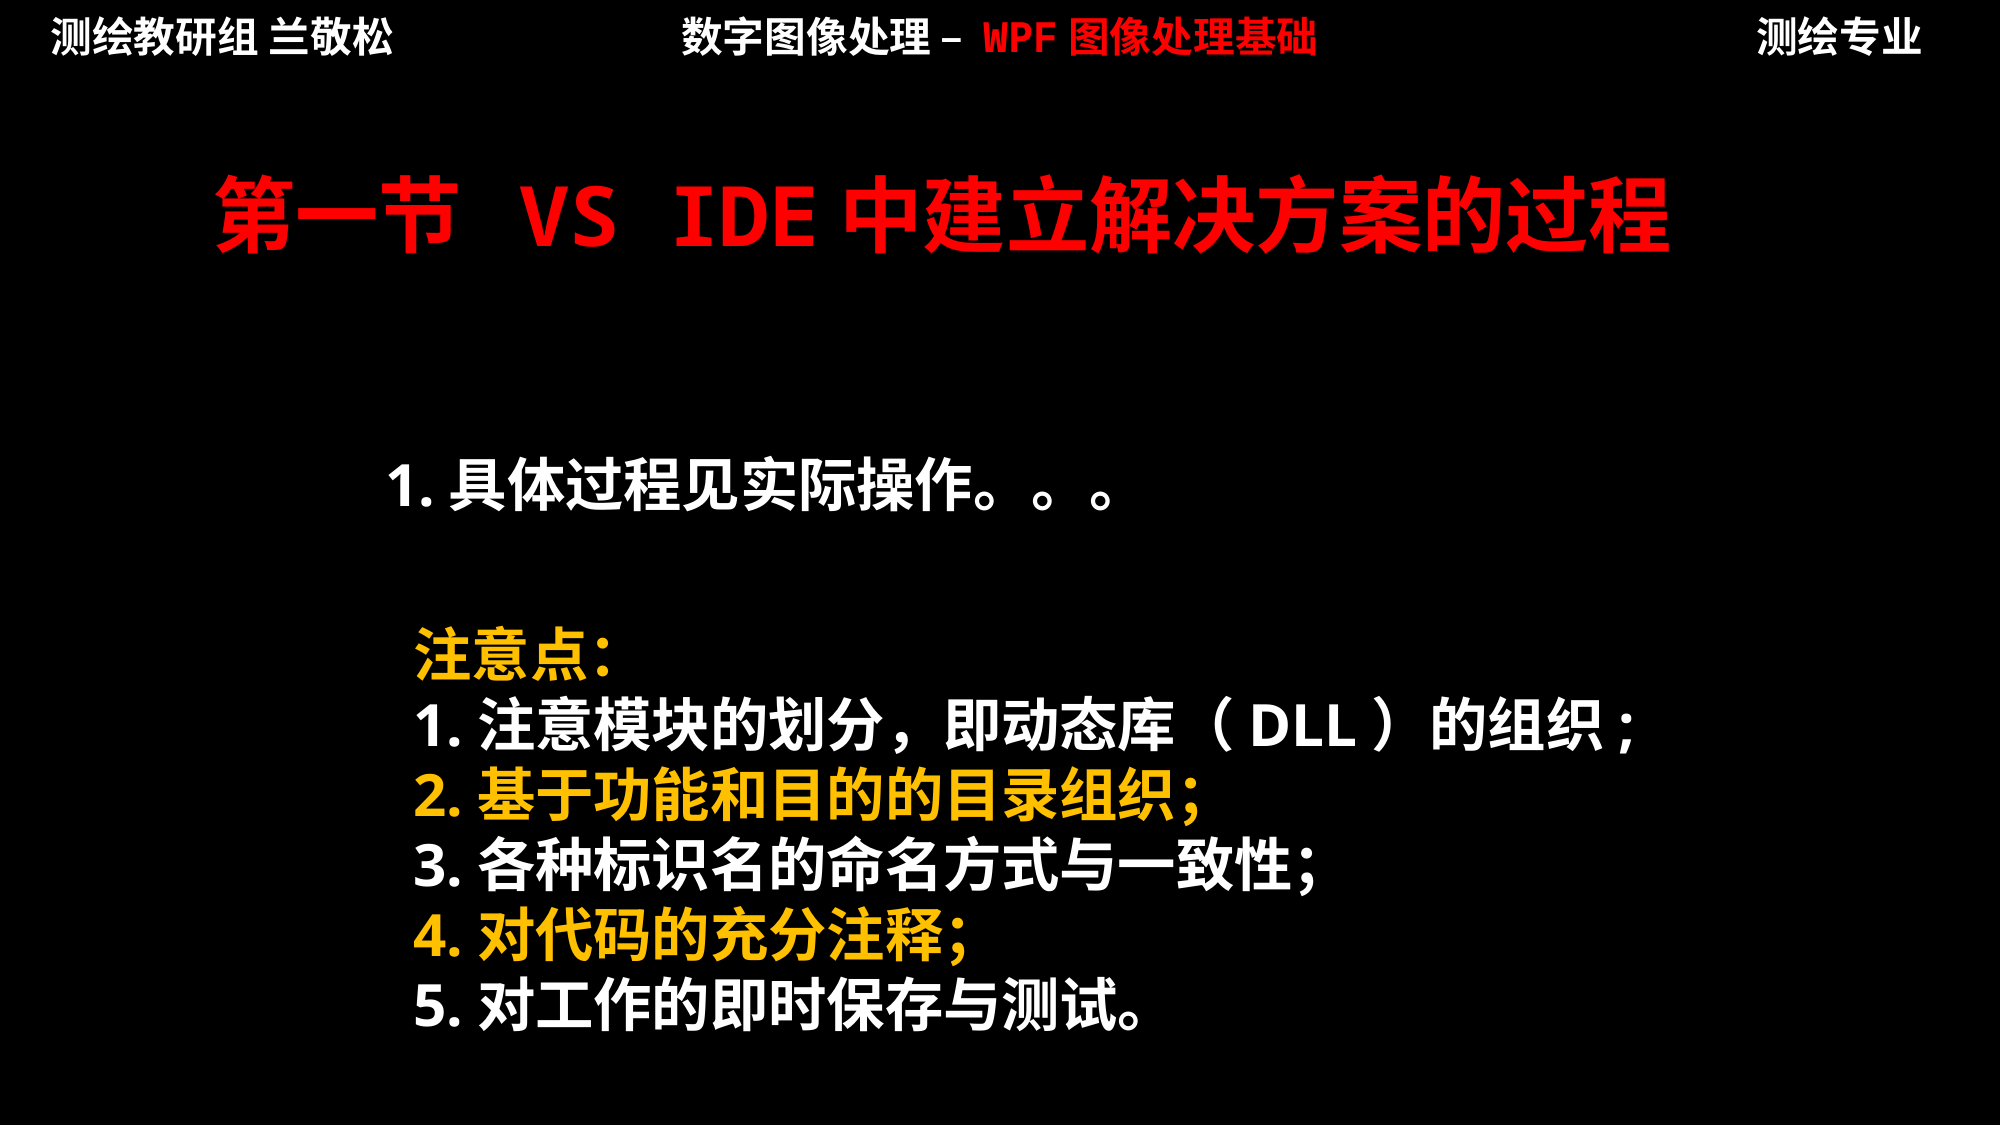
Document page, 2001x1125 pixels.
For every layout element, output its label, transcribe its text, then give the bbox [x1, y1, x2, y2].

text_box 注意点： 1.注意模块的划分，即动态库（DLL）的组织; 2.基于功能和目的的目录组织； 3.各种标识名的命名方式与一致性； 4.对代码的充分注释； 5.对工作的即时保存与测试。 [398, 610, 1741, 1046]
text_box 数字图像处理 – WPF图像处理基础 [666, 3, 1334, 69]
text_box 测绘教研组 兰敬松 [35, 3, 409, 69]
text_box 1.具体过程见实际操作。。。 [370, 440, 1173, 526]
text_box 测绘专业 [1741, 3, 1939, 69]
text_box 第一节 VS IDE中建立解决方案的过程 [197, 155, 1688, 271]
